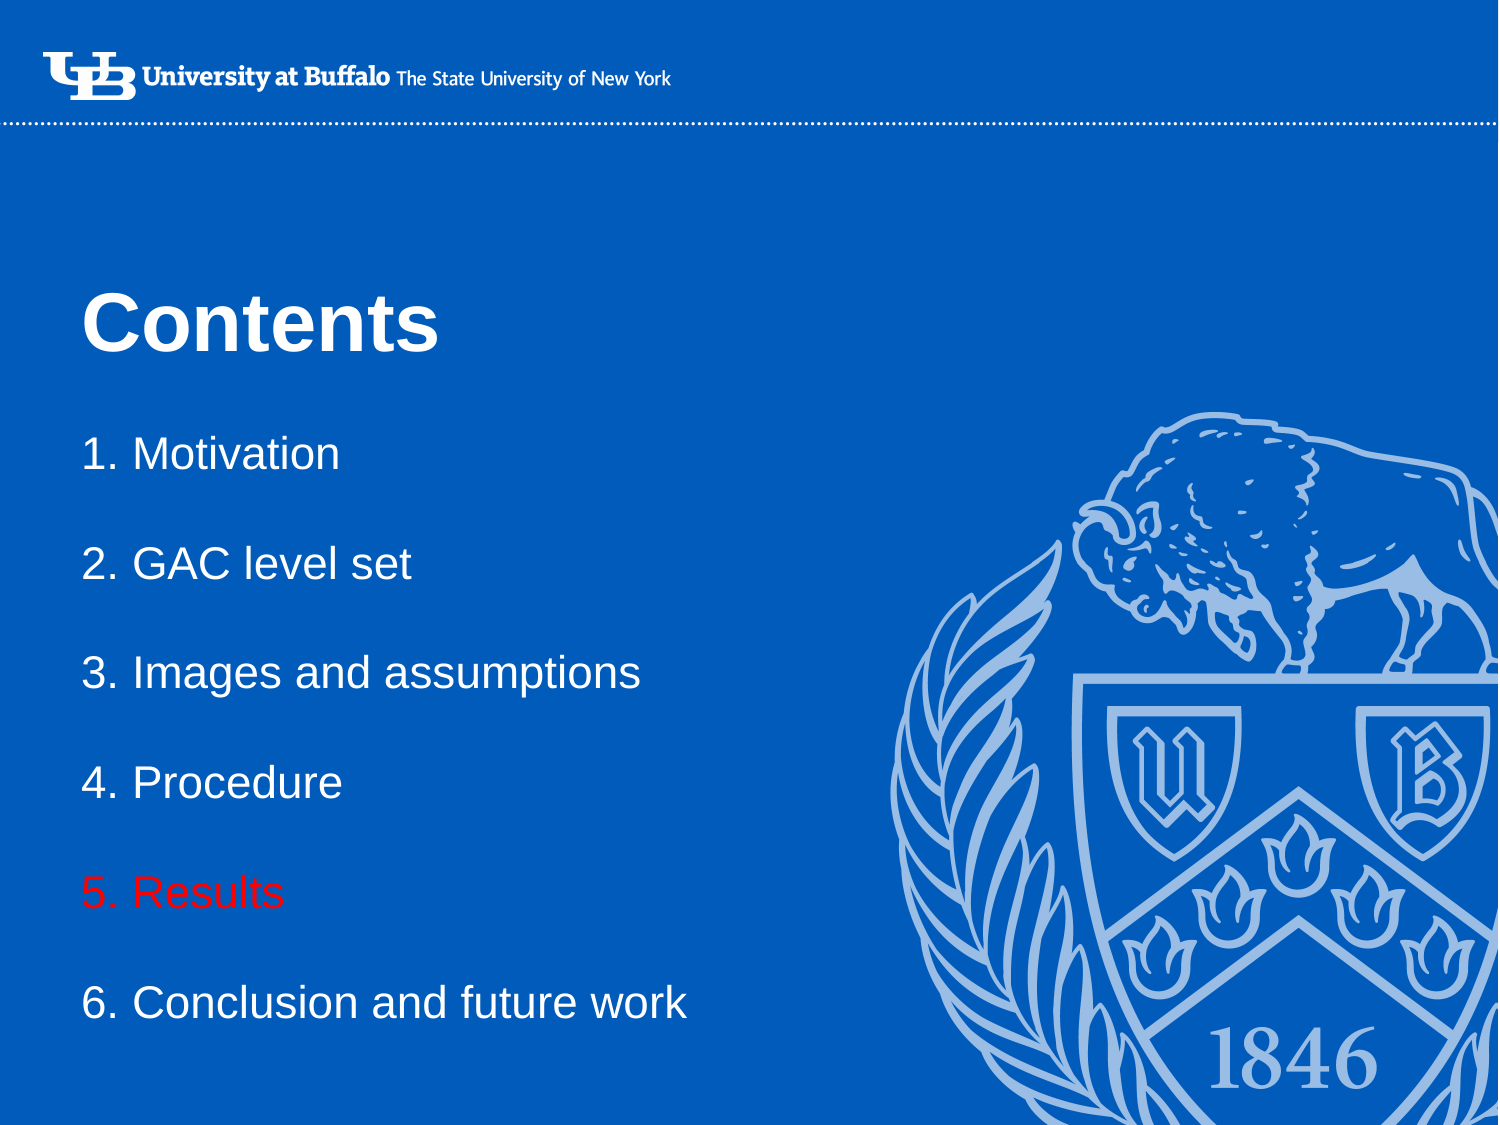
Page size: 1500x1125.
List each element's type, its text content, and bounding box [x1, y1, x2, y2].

title Contents 1. Motivation 2. GAC level set 3. Images and assumptions 4. Procedure 5. Results 6. Conclusion and future work [81, 158, 898, 1036]
picture [0, 0, 1499, 1125]
